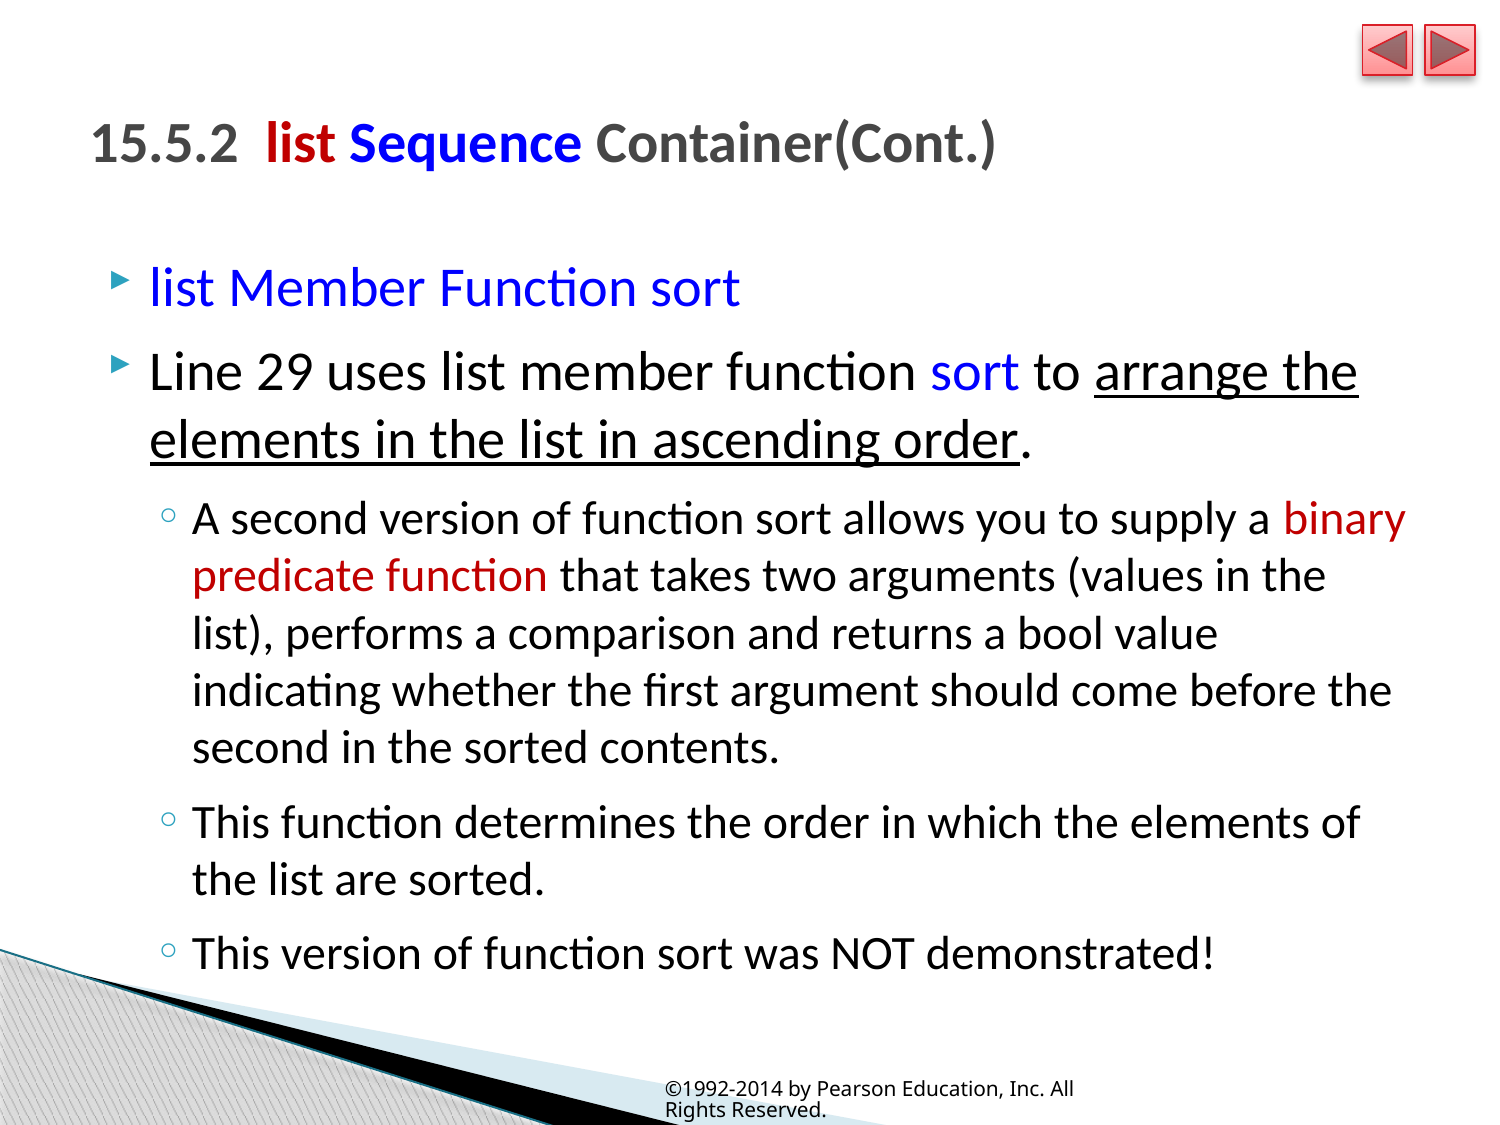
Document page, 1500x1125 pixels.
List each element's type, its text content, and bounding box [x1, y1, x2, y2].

list list Member Function sort Line 29 uses list member function sort to arrange the elements in the list in ascending order. A second version of function sort allows you to supply a binary predicate function that takes two arguments (values in the list), performs a comparison and returns a bool value indicating whether the first argument should come before the second in the sorted contents. This function determines the order in which the elements of the list are sorted. This version of function sort was NOT demonstrated! [75, 242, 1425, 986]
footer ©1992-2014 by Pearson Education, Inc. All Rights Reserved. [650, 1051, 1105, 1112]
title 15.5.2 list Sequence Container(Cont.) [75, 45, 1425, 233]
